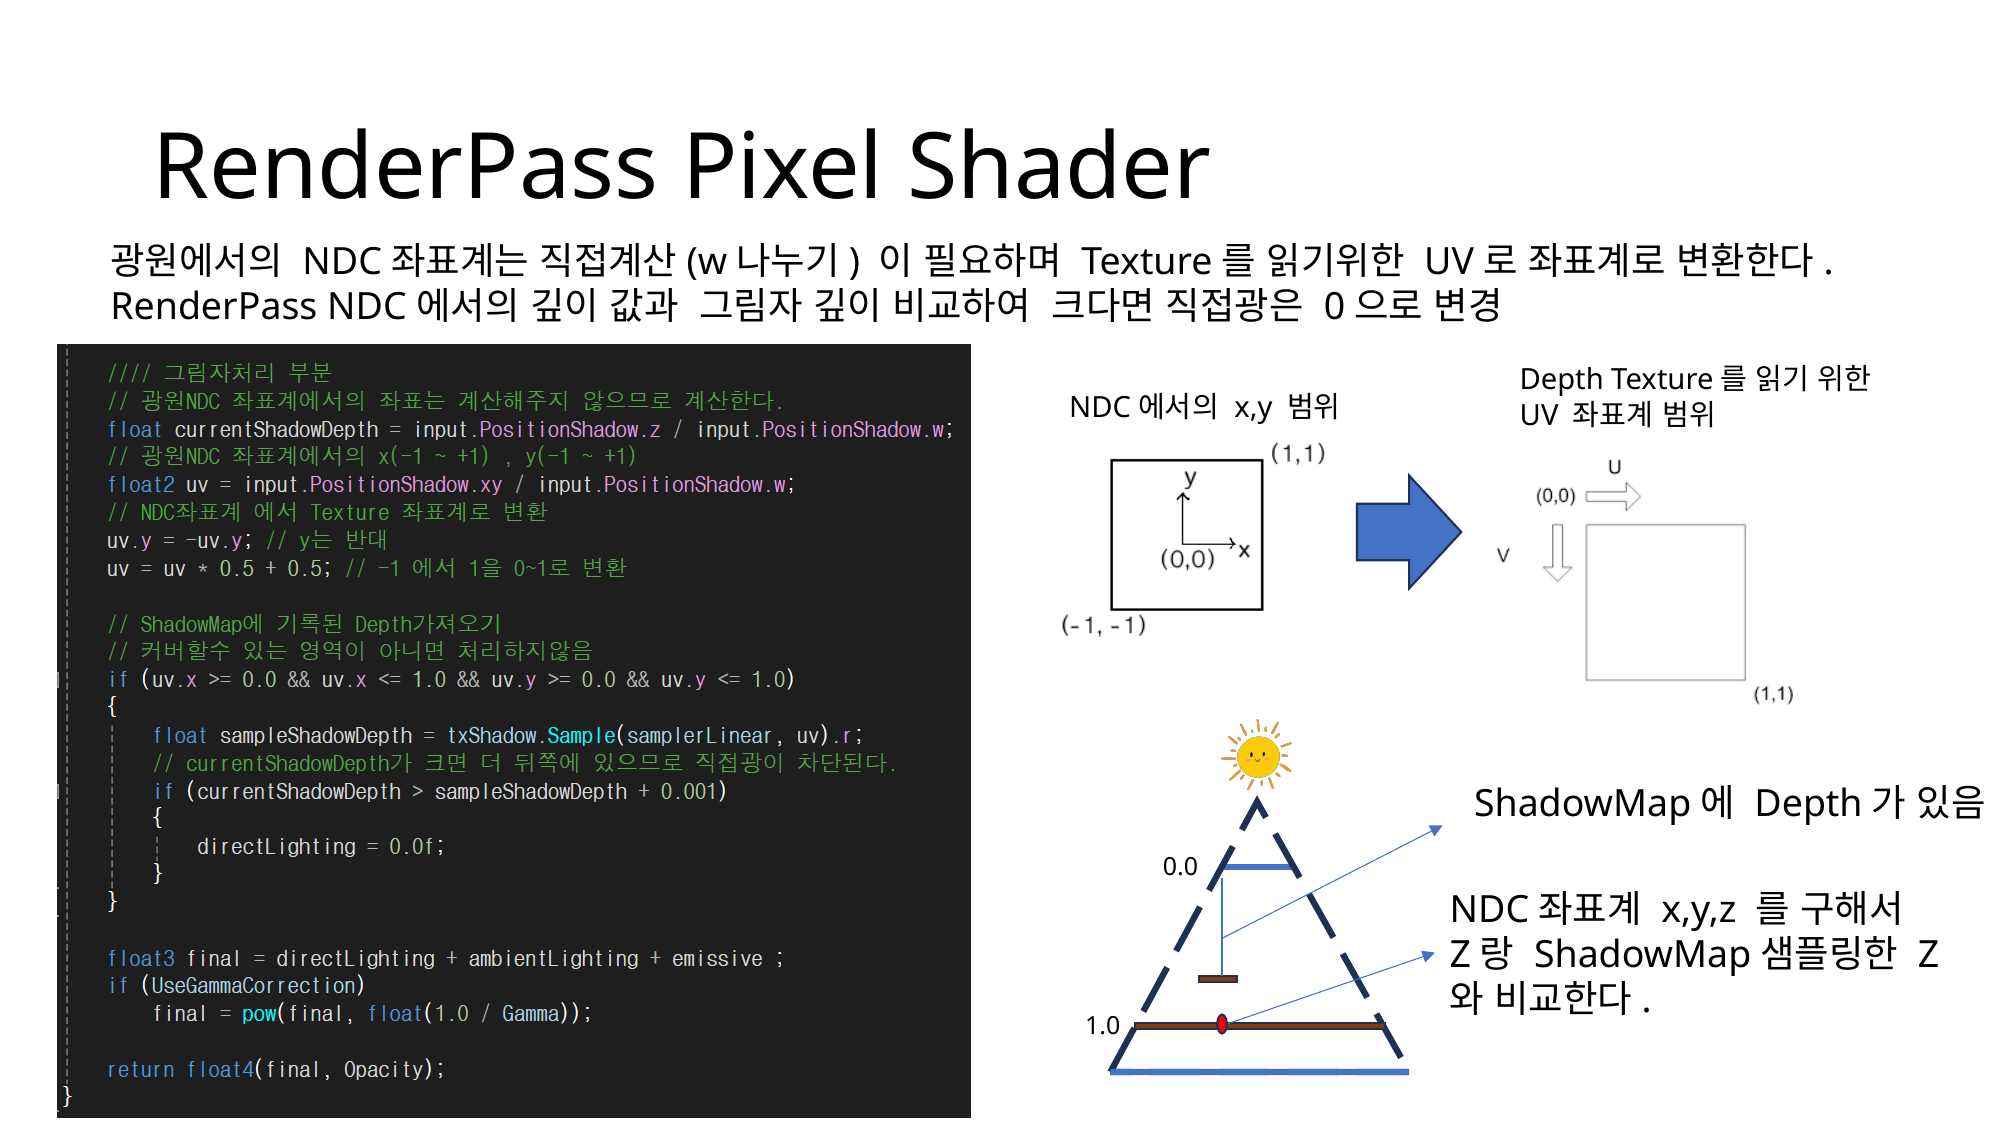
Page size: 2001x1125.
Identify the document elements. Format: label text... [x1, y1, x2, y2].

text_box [1221, 825, 1443, 939]
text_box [1029, 380, 1369, 662]
text_box [1369, 472, 1463, 592]
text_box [1226, 953, 1435, 1024]
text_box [1497, 353, 1898, 706]
text_box 광원에서의 NDC좌표계는 직접계산(w나누기) 이 필요하며 Texture를 읽기위한 UV로 좌표계로 변환한다. RenderPass NDC에서의 깊이 값과 그림자 깊이 비교하여 크다면 직접광은 0으로 변경 [95, 229, 1912, 334]
picture [57, 344, 971, 1118]
text_box 1.0 [1070, 1002, 1110, 1047]
text_box NDC좌표계 x,y,z 를 구해서 Z랑 ShadowMap샘플링한 Z와 비교한다. [1434, 877, 1961, 1028]
text_box ShadowMap에 Depth가 있음 [1459, 771, 2000, 832]
title RenderPass Pixel Shader [137, 59, 1863, 229]
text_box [1110, 716, 1426, 1073]
